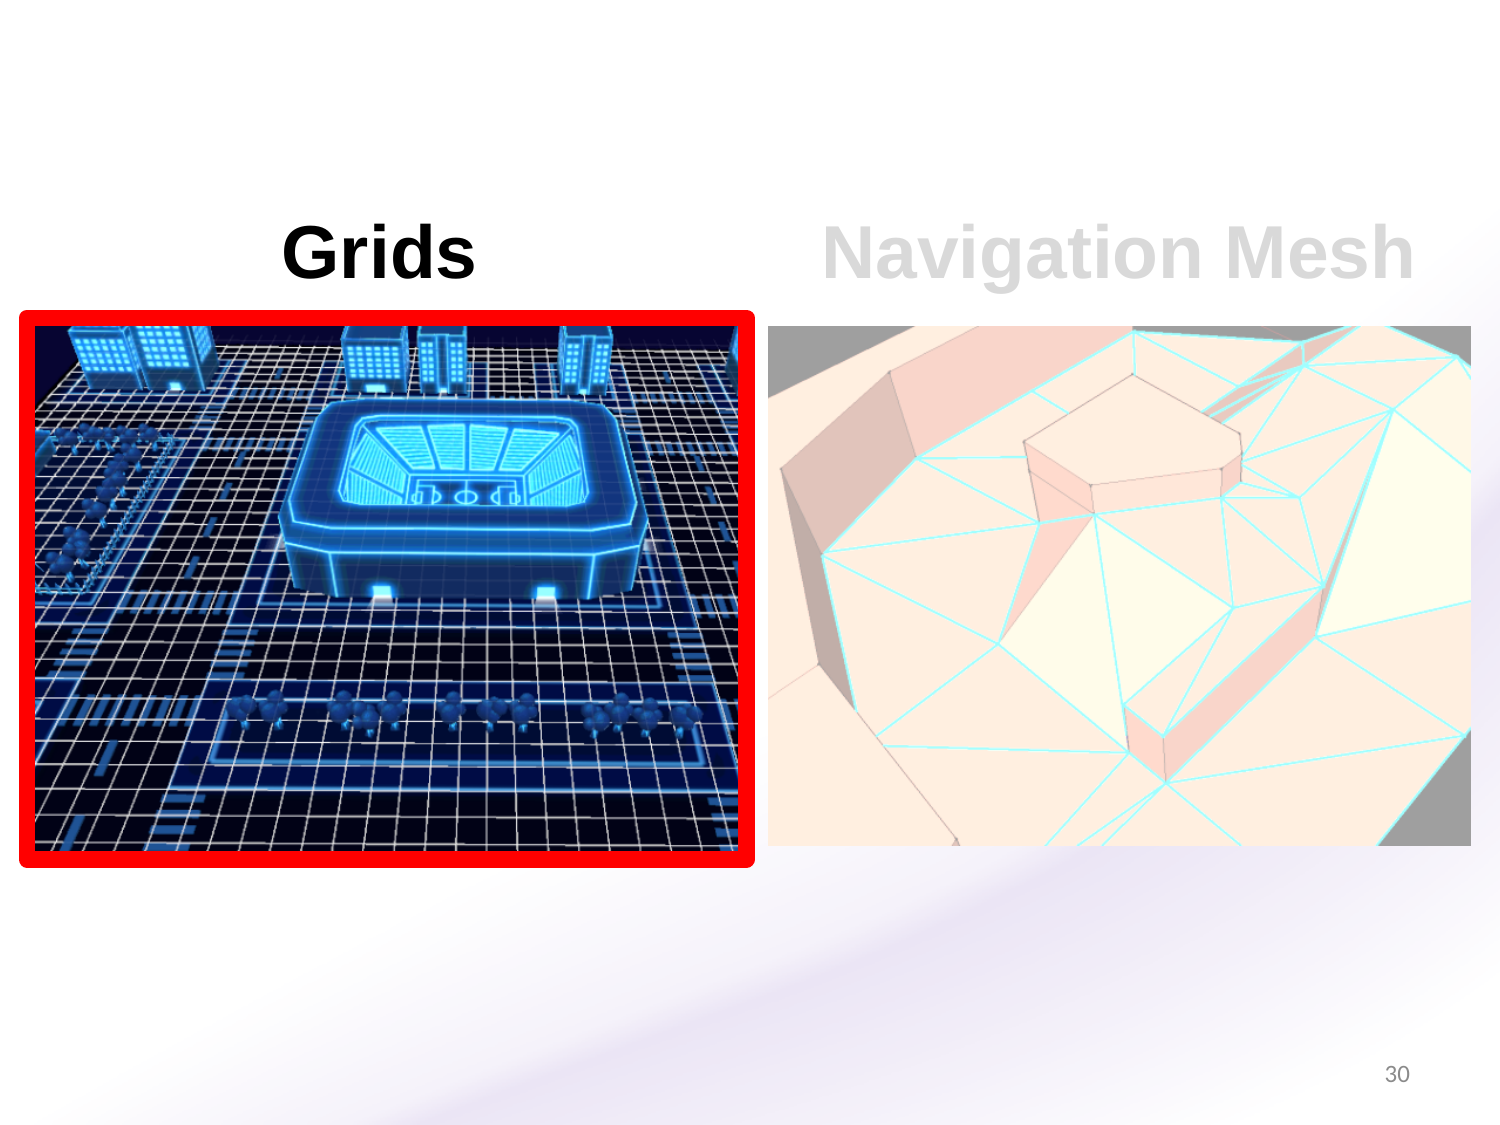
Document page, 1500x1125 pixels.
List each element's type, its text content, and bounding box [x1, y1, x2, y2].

picture [0, 0, 1500, 1125]
text_box Navigation Mesh [806, 196, 1432, 302]
slide_number 30 [1074, 1042, 1425, 1103]
text_box Grids [266, 196, 493, 301]
